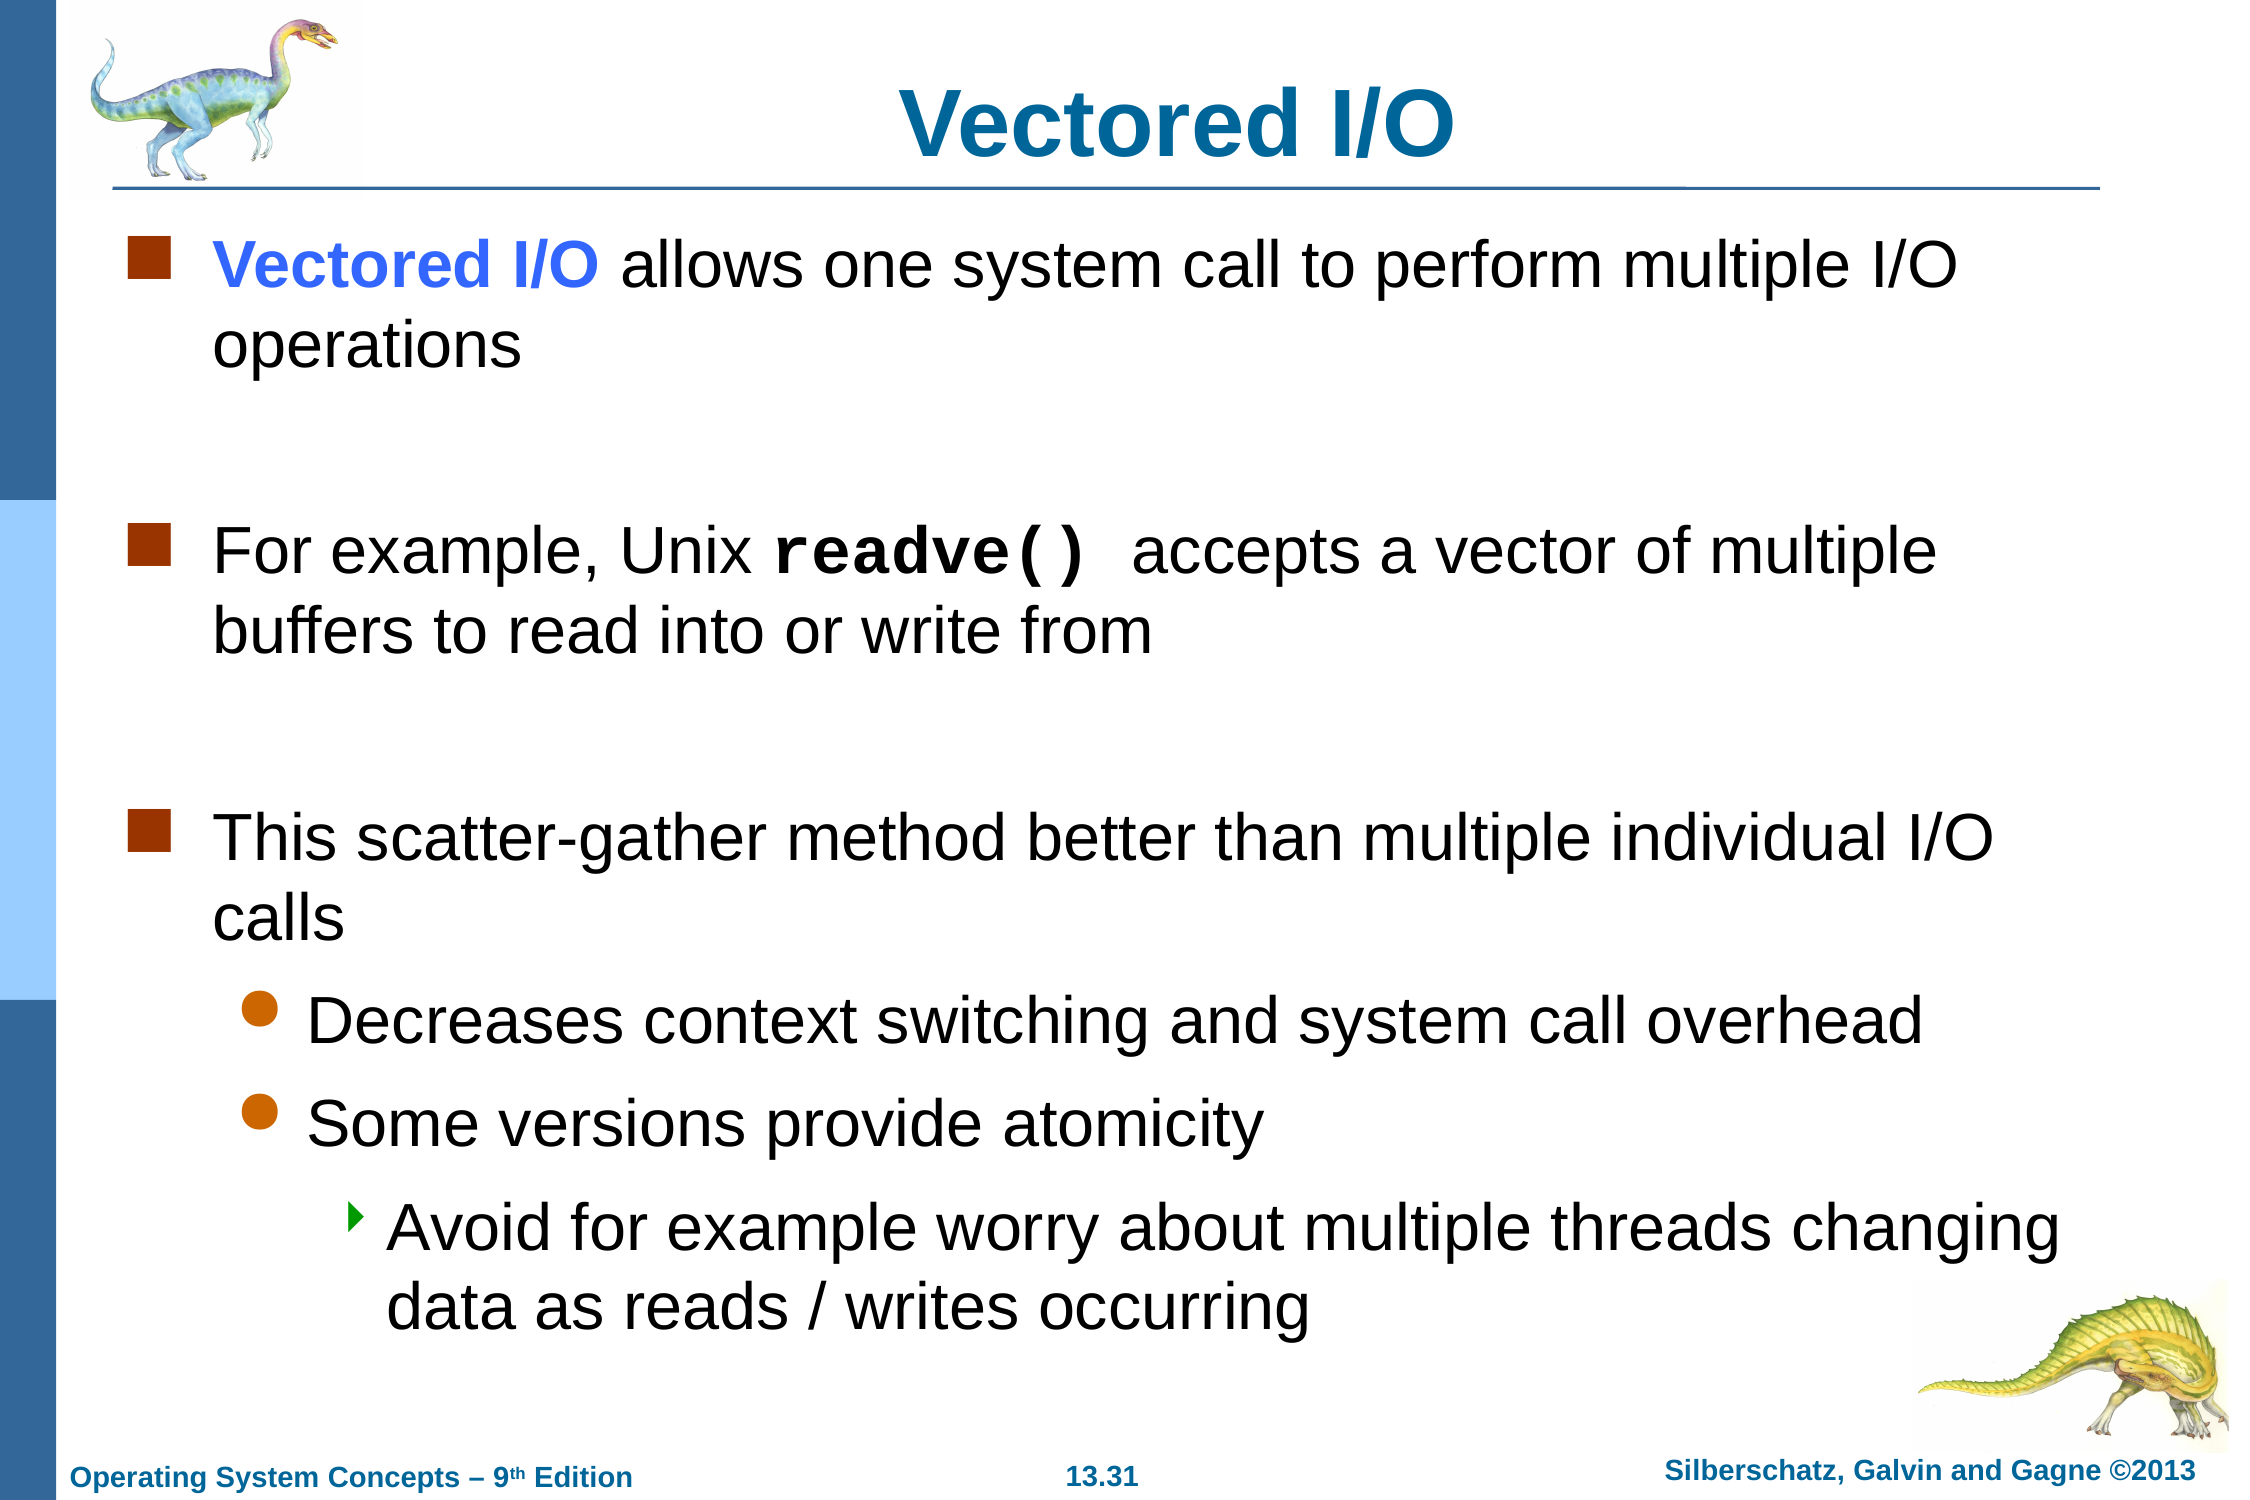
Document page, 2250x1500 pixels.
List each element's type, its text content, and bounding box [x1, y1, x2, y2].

picture [70, 0, 365, 199]
picture [1913, 1279, 2229, 1453]
title Vectored I/O [217, 60, 2138, 187]
list Vectored I/O allows one system call to perform multiple I/O operations For example, Unix readve() accepts a vector of multiple buffers to read into or write from This scatter-gather method better than multiple individual I/O calls Decreases context switching and system call overhead Some versions provide atomicity Avoid for example worry about multiple threads changing data as reads / writes occurring [110, 209, 2136, 1201]
